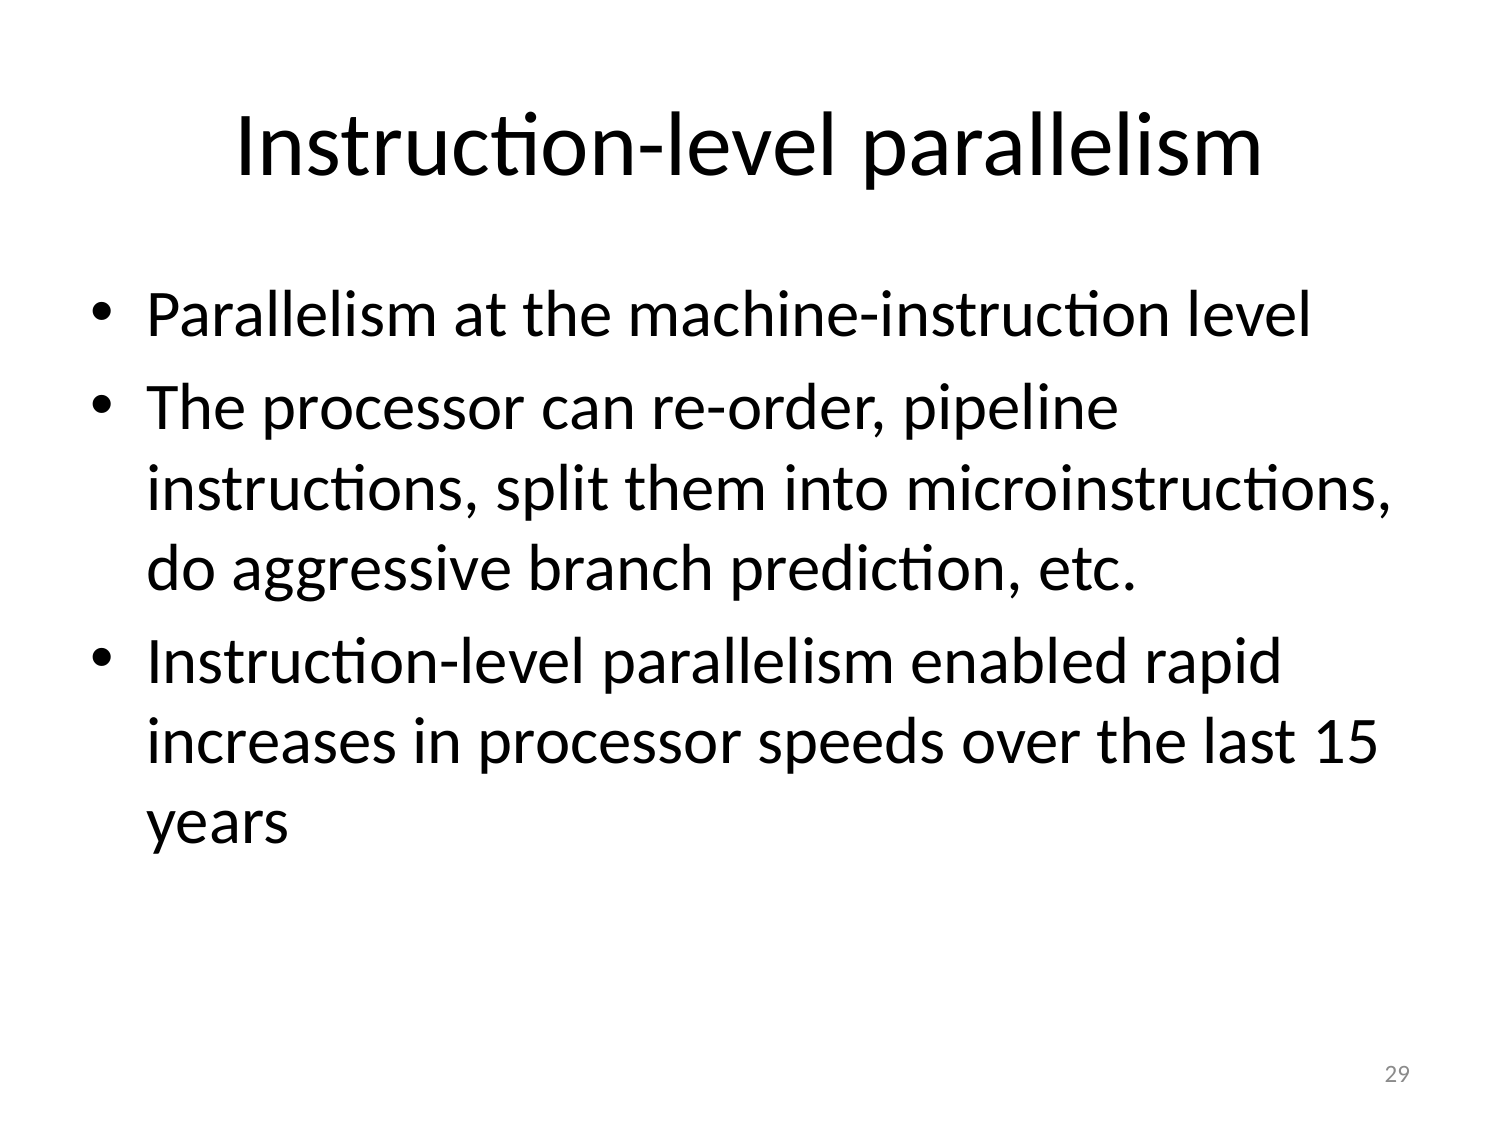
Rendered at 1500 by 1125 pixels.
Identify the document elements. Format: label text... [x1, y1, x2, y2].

title Instruction-level parallelism [75, 45, 1425, 233]
list Parallelism at the machine-instruction level The processor can re-order, pipeline instructions, split them into microinstructions, do aggressive branch prediction, etc. Instruction-level parallelism enabled rapid increases in processor speeds over the last 15 years [75, 262, 1425, 1005]
slide_number 29 [1074, 1042, 1425, 1103]
